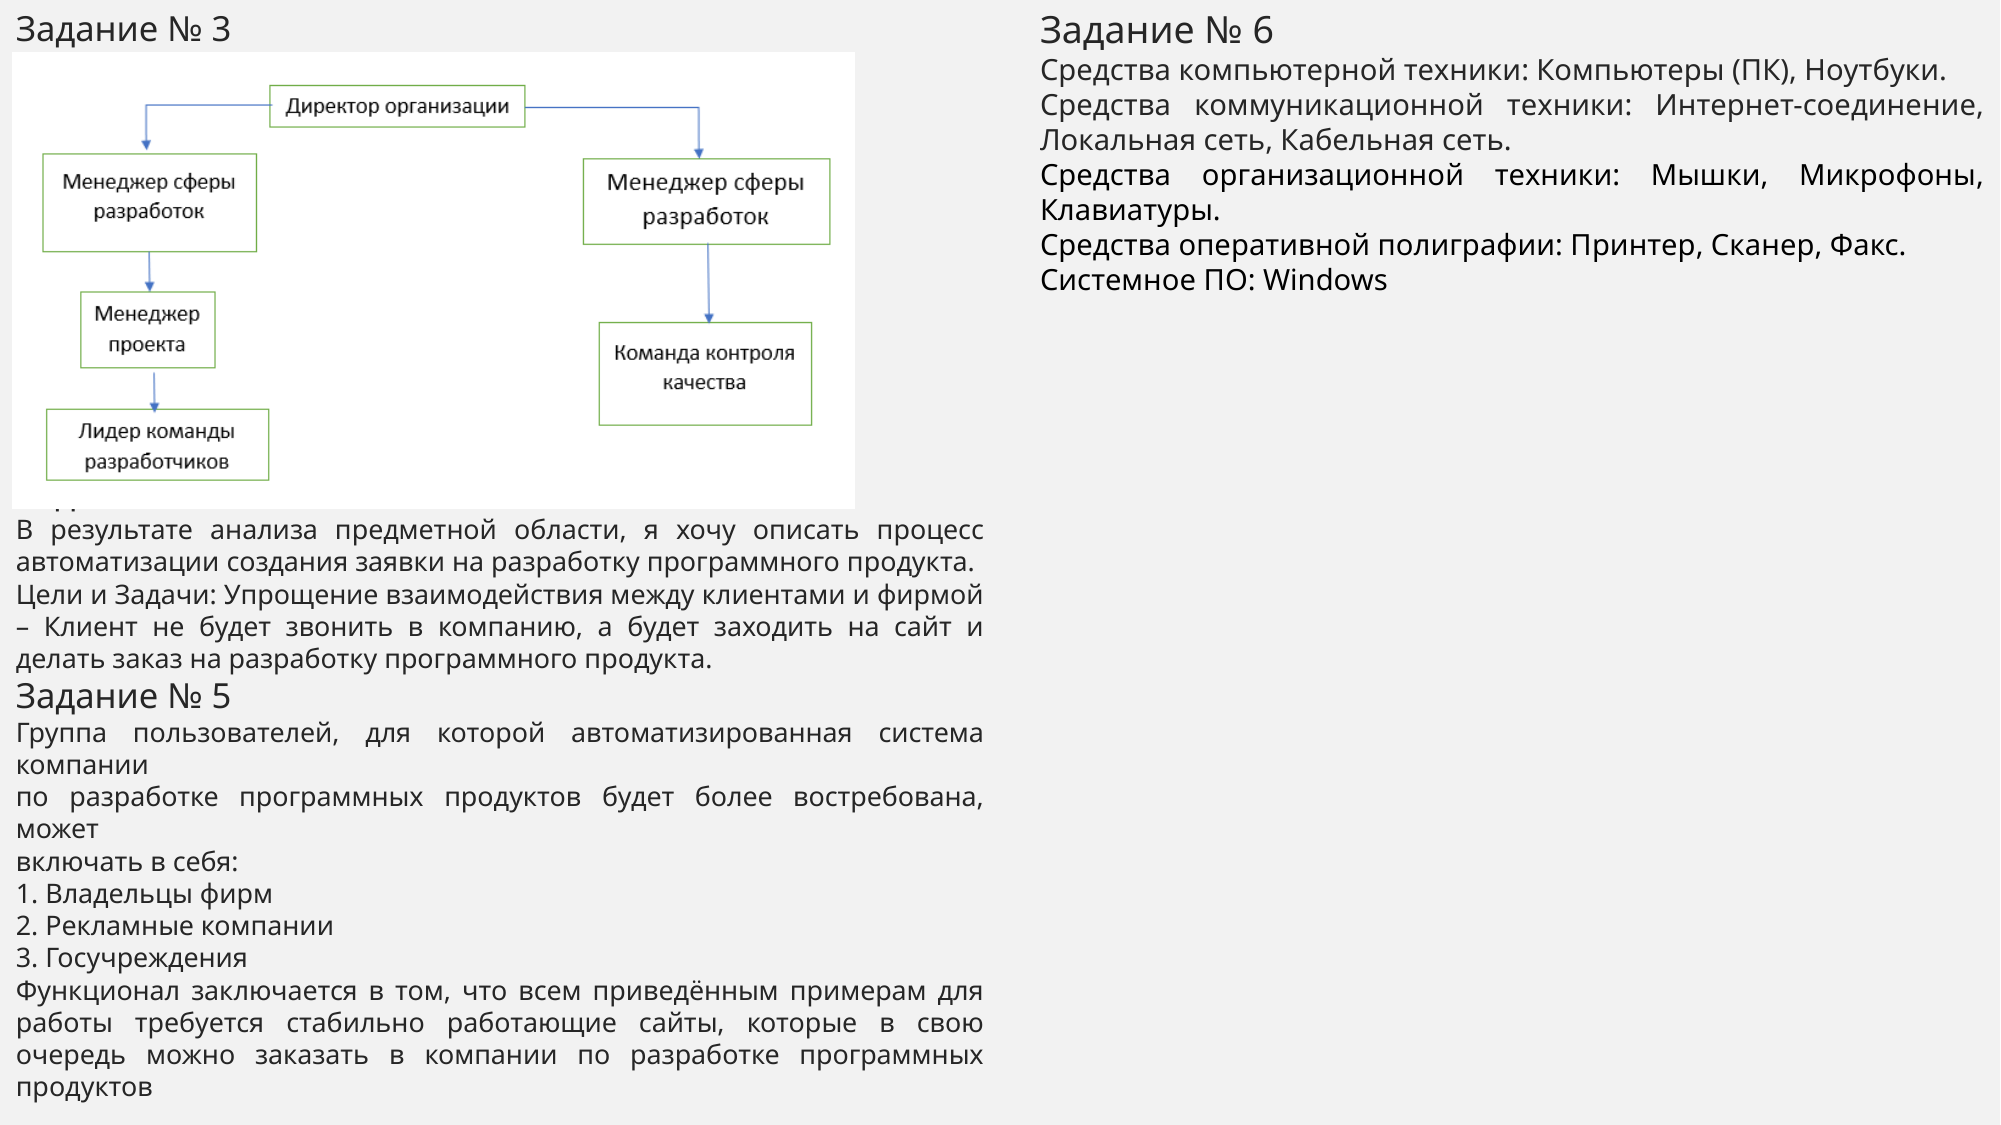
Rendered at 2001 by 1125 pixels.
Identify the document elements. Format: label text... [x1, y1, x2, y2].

text_box Задание № 6 Средства компьютерной техники: Компьютеры (ПК), Ноутбуки. Средства коммуникационной техники: Интернет-соединение, Локальная сеть, Кабельная сеть. Средства организационной техники: Мышки, Микрофоны, Клавиатуры. Средства оперативной полиграфии: Принтер, Сканер, Факс. Системное ПО: Windows [1024, 0, 2000, 304]
list Задание № 3 Задание № 4 В результате анализа предметной области, я хочу описать процесс автоматизации создания заявки на разработку программного продукта. Цели и Задачи: Упрощение взаимодействия между клиентами и фирмой – Клиент не будет звонить в компанию, а будет заходить на сайт и делать заказ на разработку программного продукта. Задание № 5 Группа пользователей, для которой автоматизированная система компании по разработке программных продуктов будет более востребована, может включать в себя: 1. Владельцы фирм 2. Рекламные компании 3. Госучреждения Функционал заключается в том, что всем приведённым примерам для работы требуется стабильно работающие сайты, которые в свою очередь можно заказать в компании по разработке программных продуктов [0, 0, 1000, 1125]
picture [12, 52, 855, 509]
